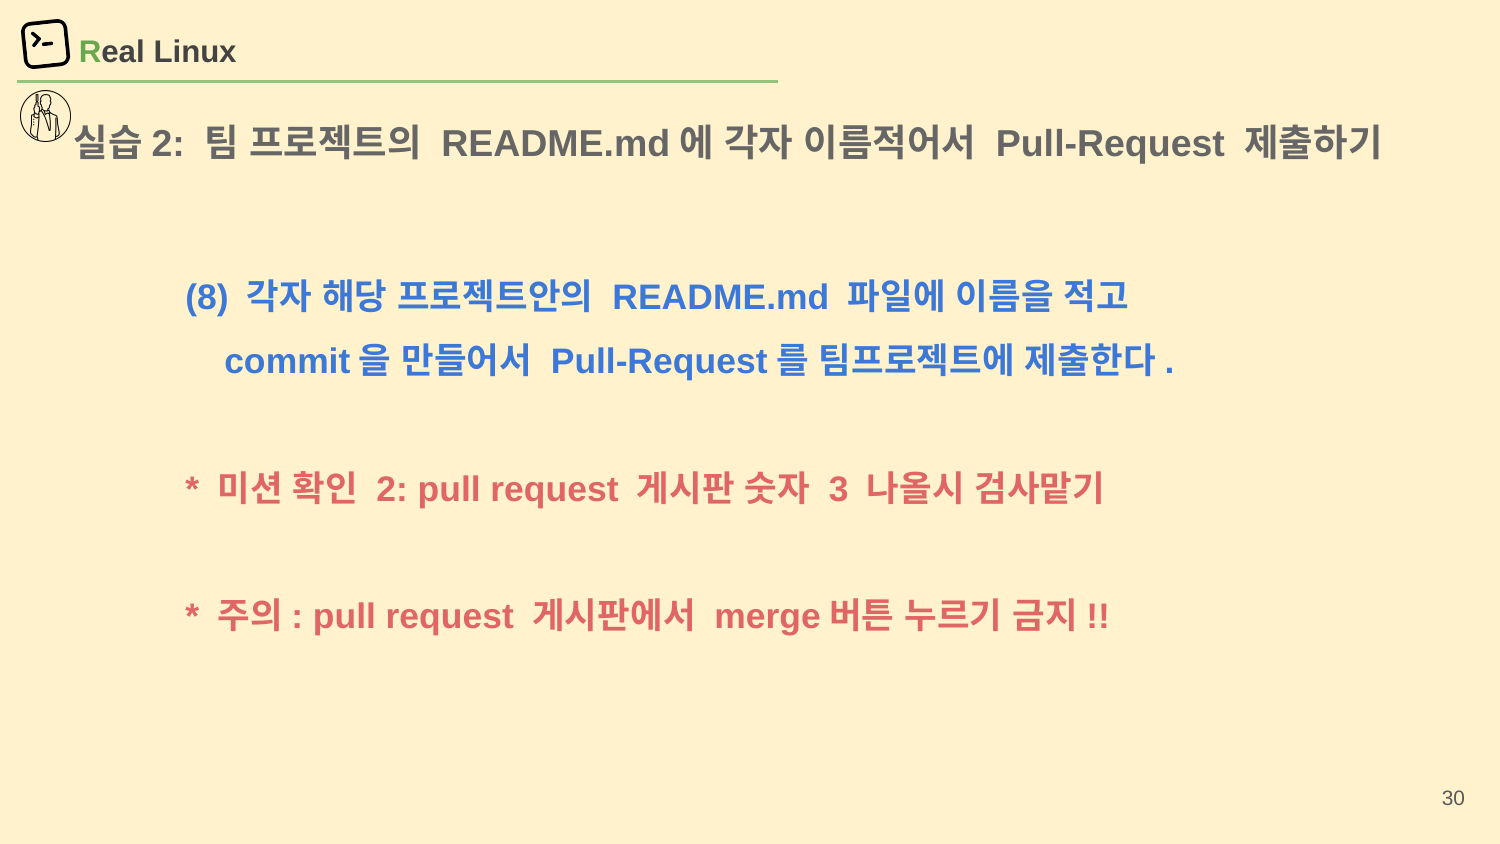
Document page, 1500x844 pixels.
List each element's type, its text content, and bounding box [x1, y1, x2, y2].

slide_number ‹#› [1389, 764, 1480, 830]
picture [19, 90, 72, 142]
text_box (8) 각자 해당 프로젝트안의 README.md 파일에 이름을 적고 commit을 만들어서 Pull-Request를 팀프로젝트에 제출한다. * 미션 확인 2: pull request 게시판 숫자 3 나올시 검사맡기 * 주의: pull request 게시판에서 merge버튼 누르기 금지!! [170, 238, 1330, 606]
picture [21, 18, 71, 70]
text_box 실습2: 팀 프로젝트의 README.md에 각자 이름적어서 Pull-Request 제출하기 [58, 81, 1483, 167]
text_box Real Linux [63, 16, 272, 80]
